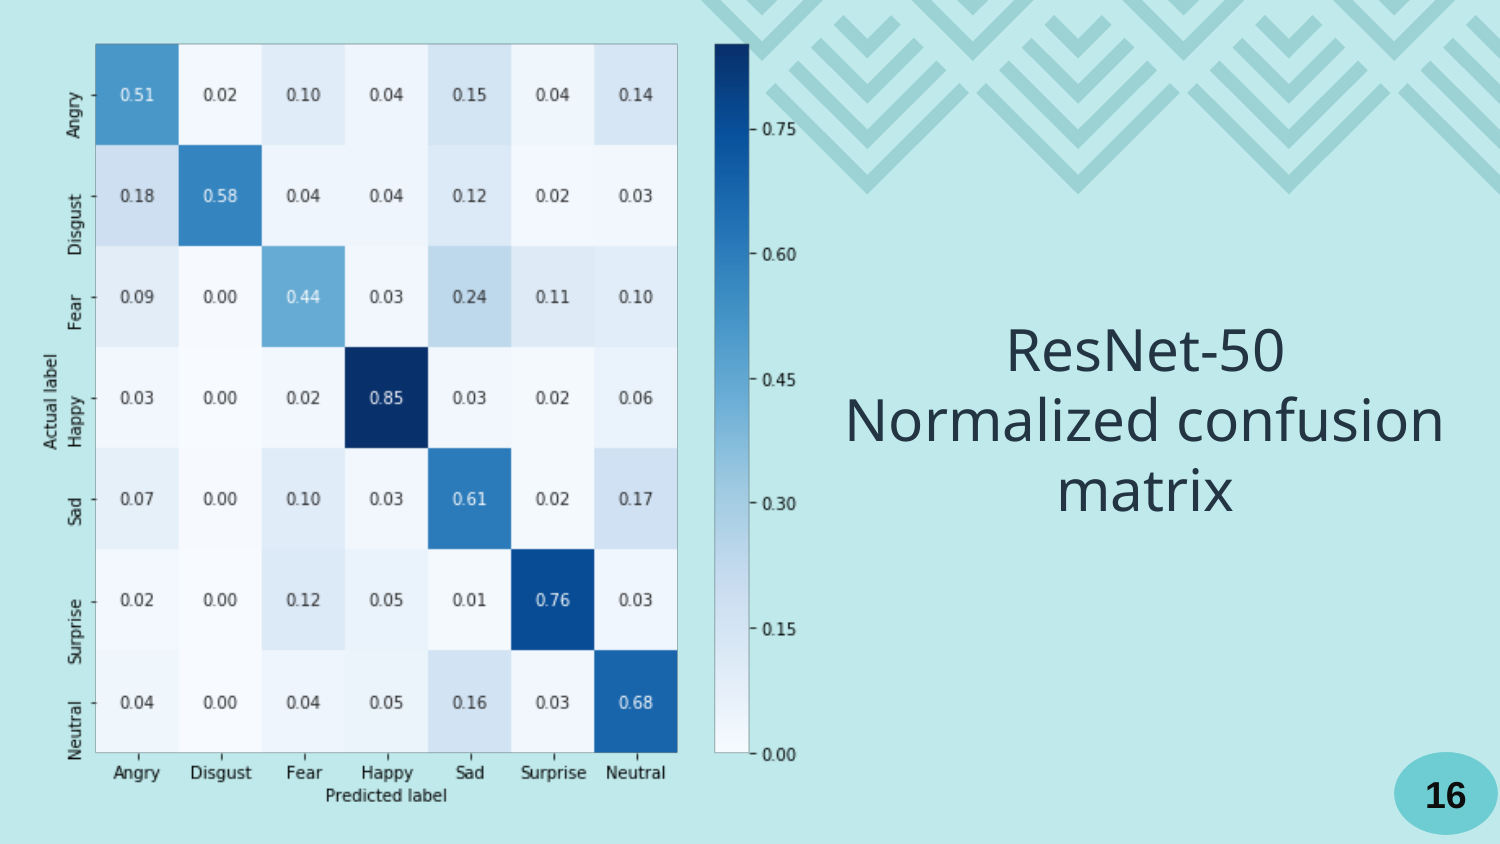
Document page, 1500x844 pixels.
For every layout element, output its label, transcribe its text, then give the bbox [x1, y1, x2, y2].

text_box 16 [1389, 747, 1500, 840]
title ResNet-50 Normalized confusion matrix [813, 300, 1478, 536]
picture [34, 28, 808, 815]
